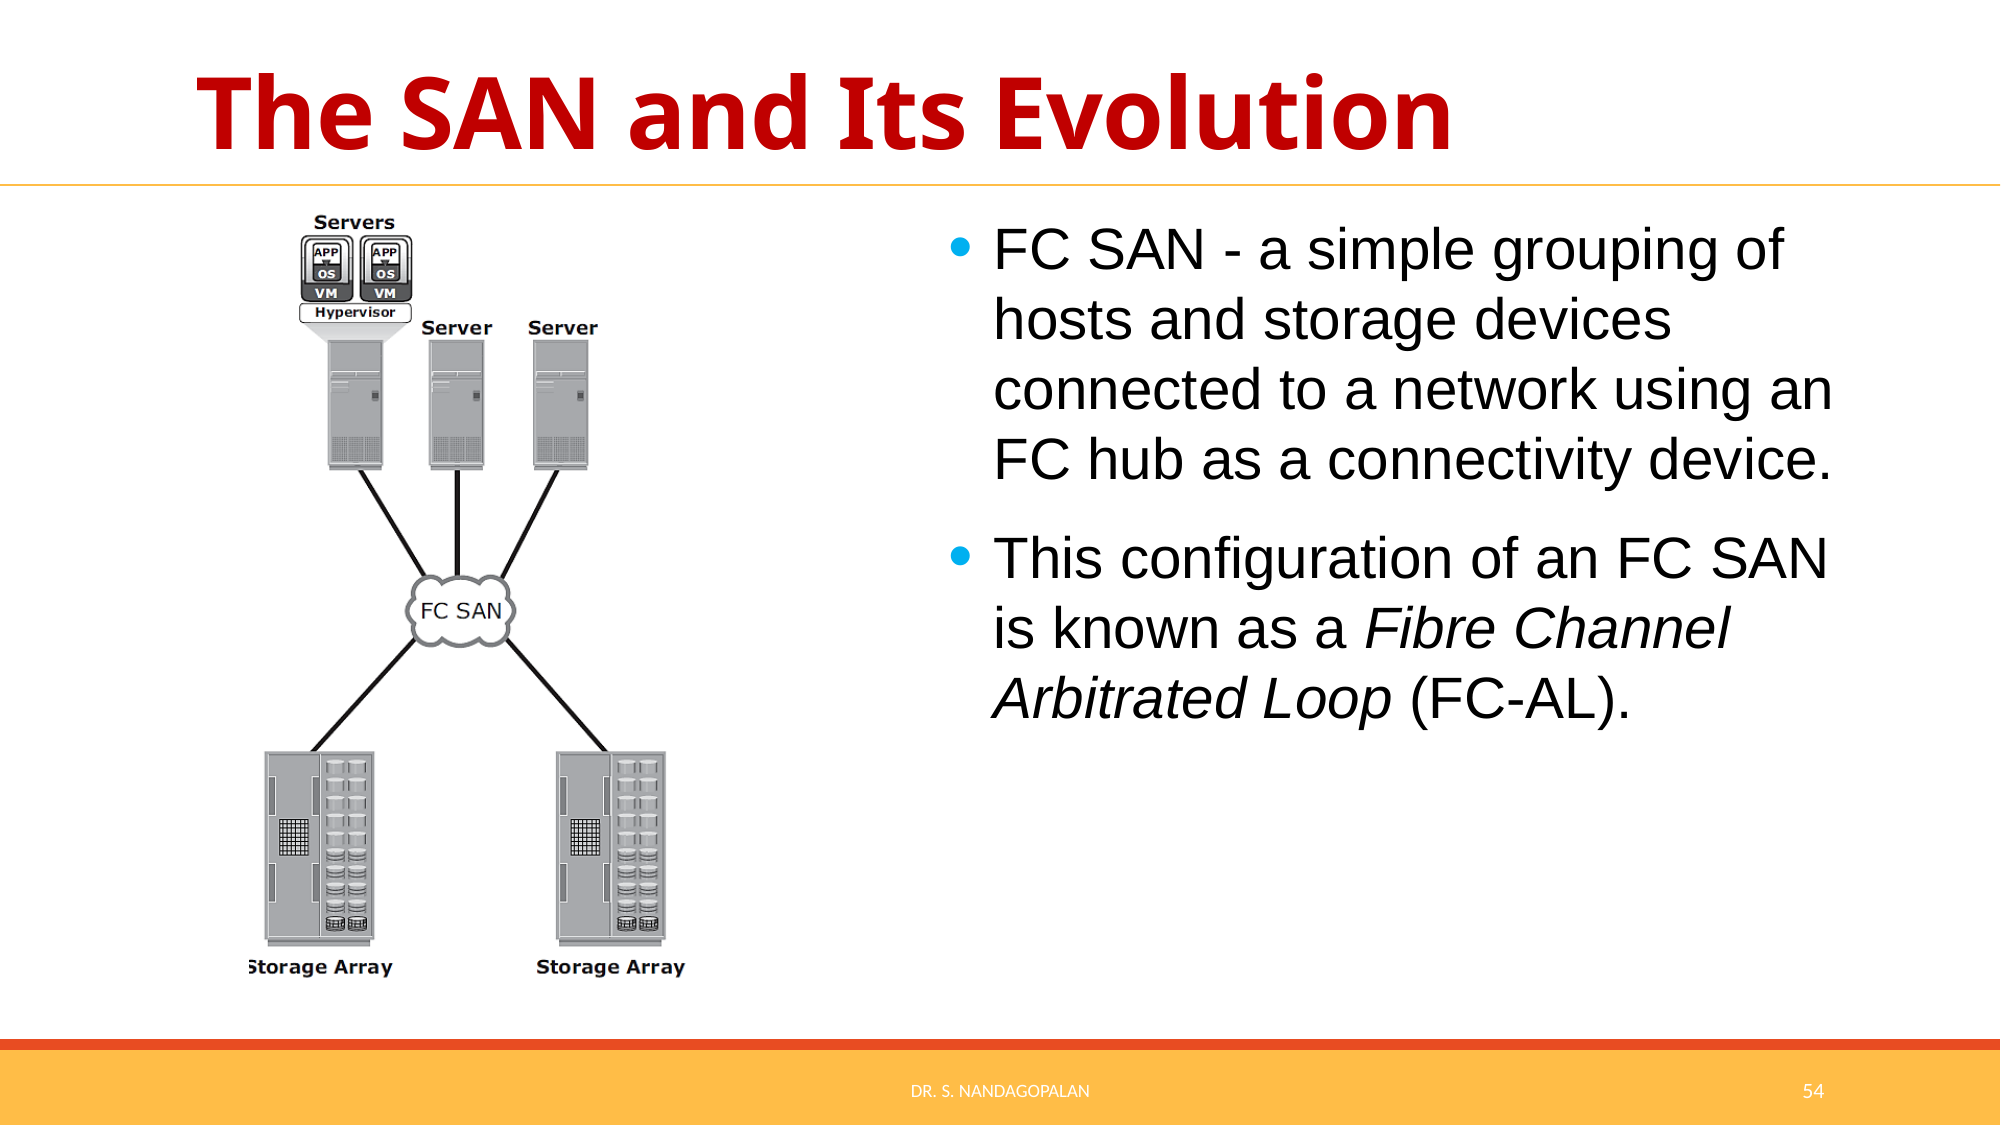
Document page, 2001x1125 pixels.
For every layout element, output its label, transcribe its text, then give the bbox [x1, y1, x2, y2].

title The SAN and Its Evolution [180, 47, 1691, 178]
footer Dr. S. Nandagopalan [604, 1059, 1396, 1120]
slide_number 54 [1624, 1059, 1840, 1120]
list FC SAN - a simple grouping of hosts and storage devices connected to a network using an FC hub as a connectivity device. This configuration of an FC SAN is known as a Fibre Channel Arbitrated Loop (FC-AL). [948, 204, 1882, 1033]
picture [249, 203, 698, 983]
